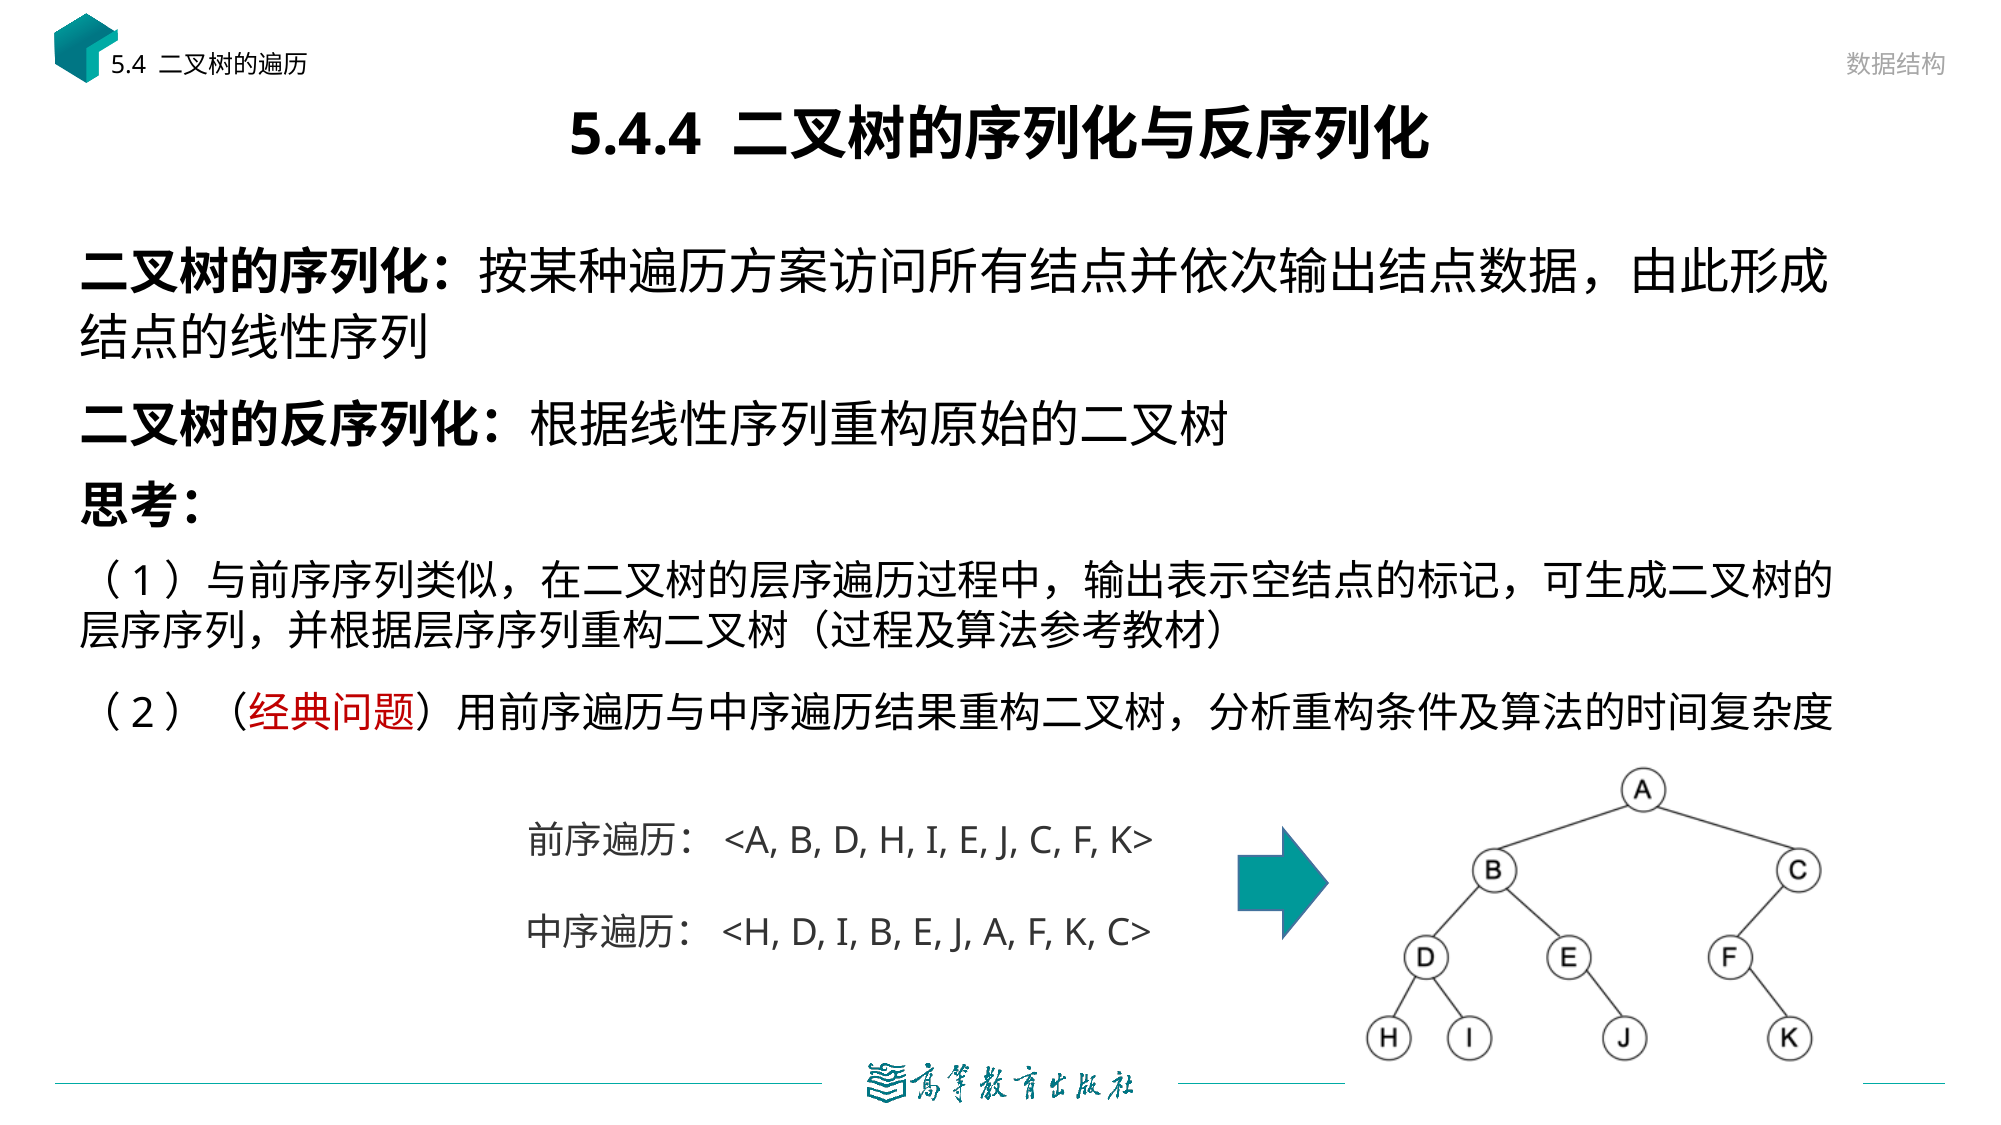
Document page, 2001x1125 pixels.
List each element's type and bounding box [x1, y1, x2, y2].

picture [1345, 738, 1863, 1093]
text_box [64, 225, 1878, 1033]
picture [867, 1063, 1133, 1103]
list [1115, 32, 1962, 86]
title [137, 92, 1863, 178]
subtitle [95, 44, 894, 99]
